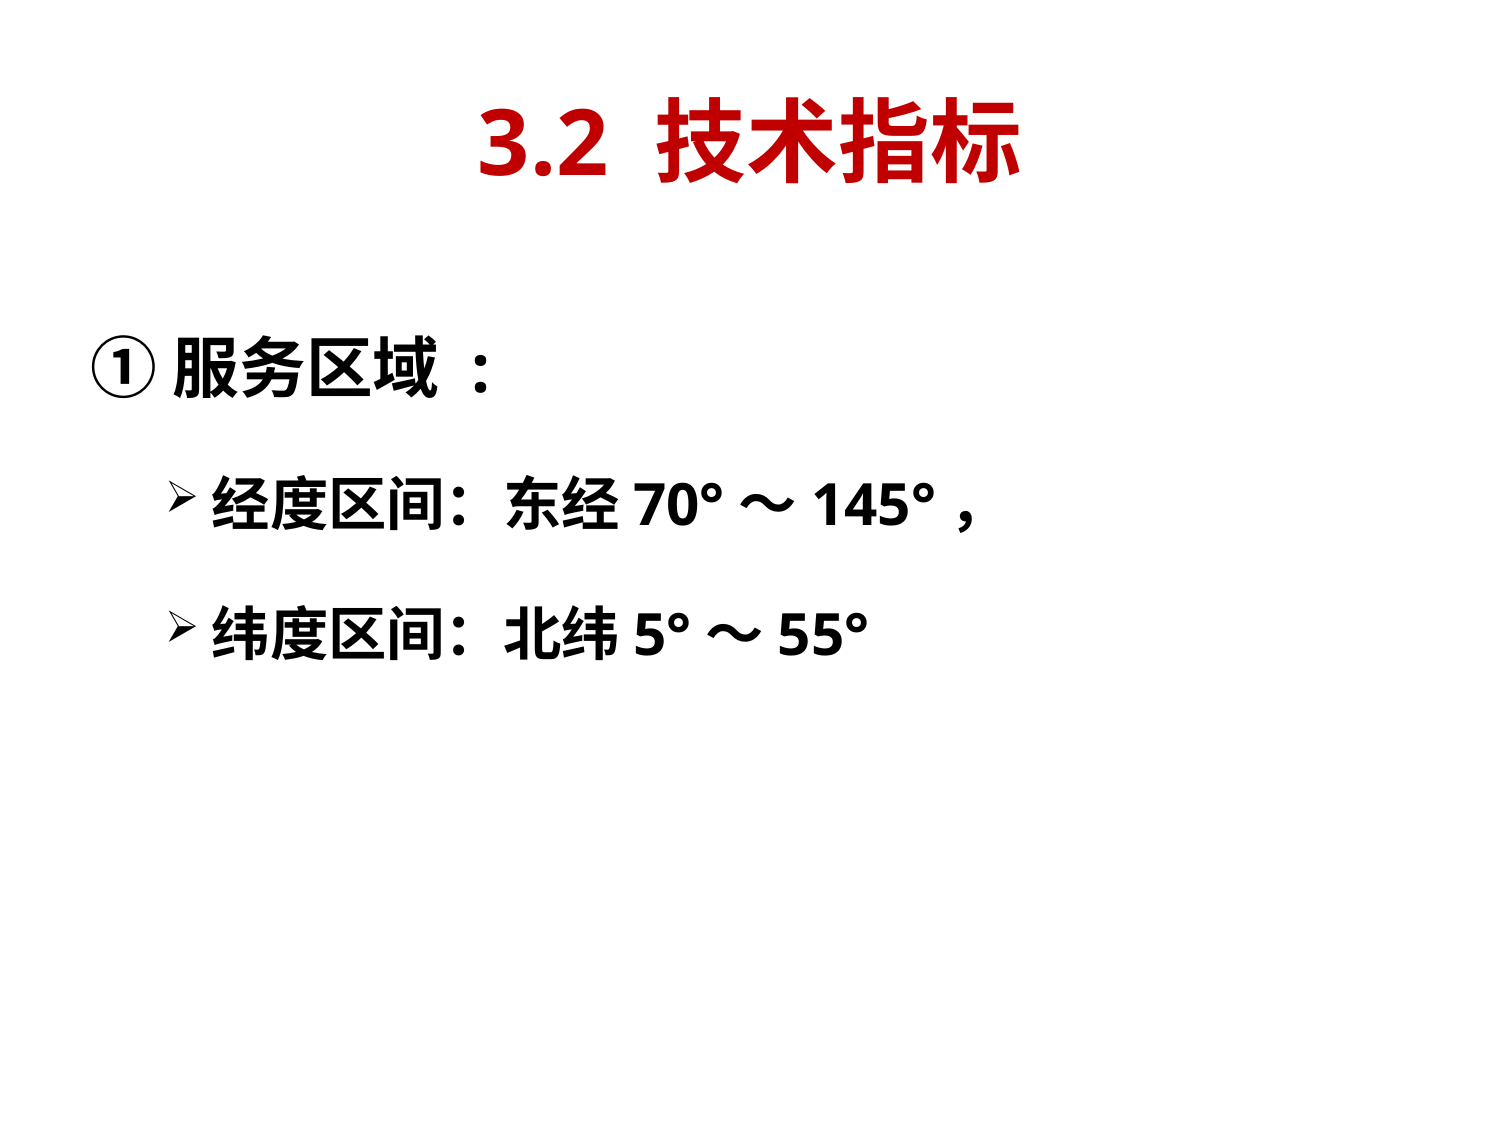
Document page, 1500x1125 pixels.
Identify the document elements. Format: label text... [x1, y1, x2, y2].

title 3.2 技术指标 [75, 45, 1425, 233]
list ①服务区域 : 经度区间：东经70°～145°， 纬度区间：北纬5°～55° [75, 262, 1425, 1005]
